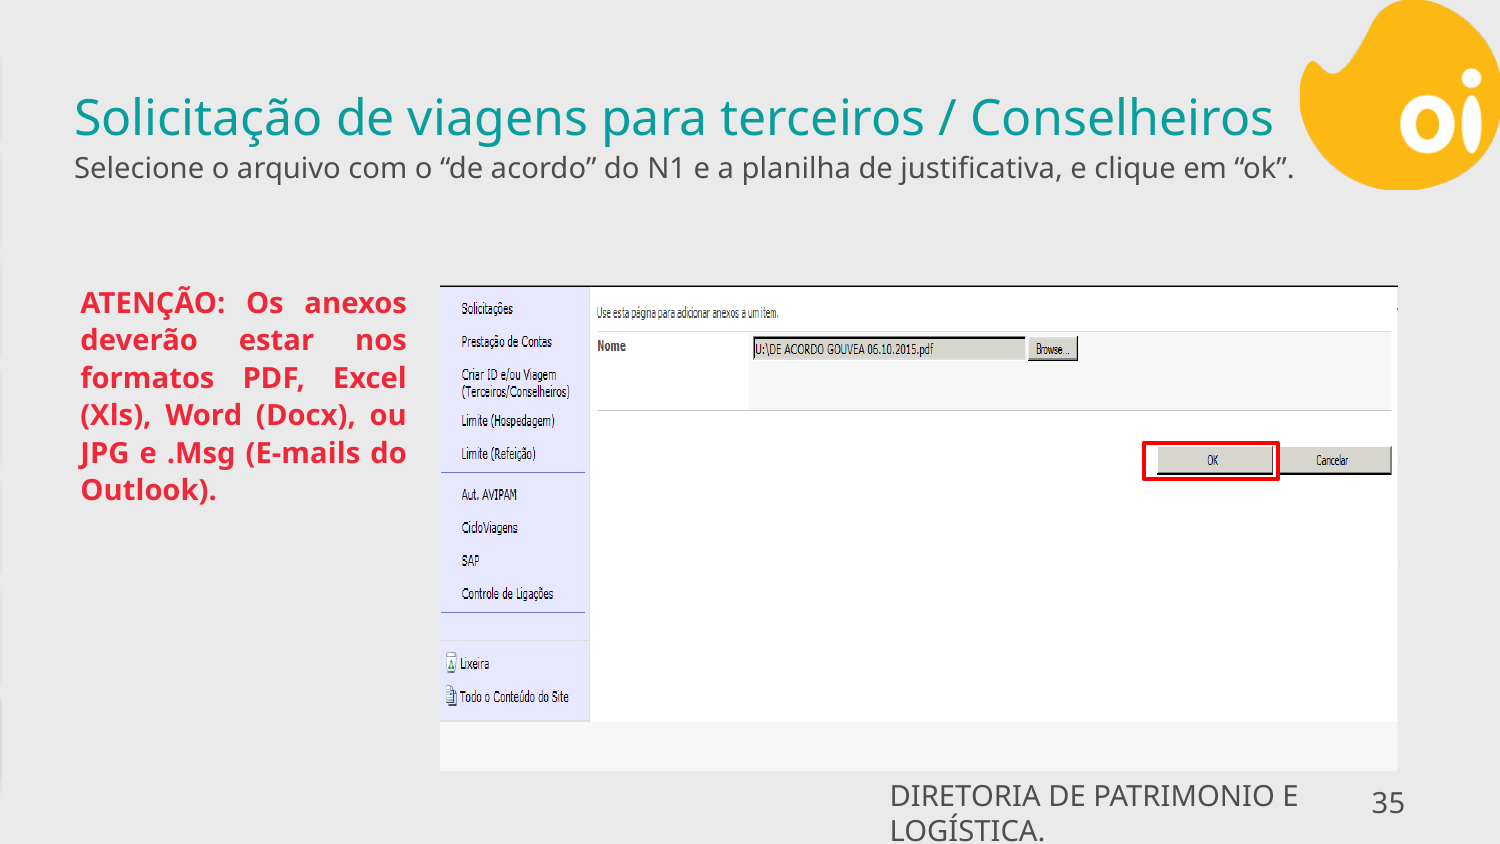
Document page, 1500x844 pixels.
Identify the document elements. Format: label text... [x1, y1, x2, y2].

text_box Selecione o arquivo com o “de acordo” do N1 e a planilha de justificativa, e clique em “ok”. [74, 149, 1294, 192]
picture [440, 285, 1398, 771]
text_box Solicitação de viagens para terceiros / Conselheiros [74, 58, 1294, 129]
text_box DIRETORIA DE PATRIMONIO E LOGÍSTICA. [874, 779, 1350, 816]
text_box 35 [1356, 777, 1433, 823]
picture [1299, 0, 1500, 190]
text_box ATENÇÃO: Os anexos deverão estar nos formatos PDF, Excel (Xls), Word (Docx), ou JPG e .Msg (E-mails do Outlook). [65, 274, 422, 514]
